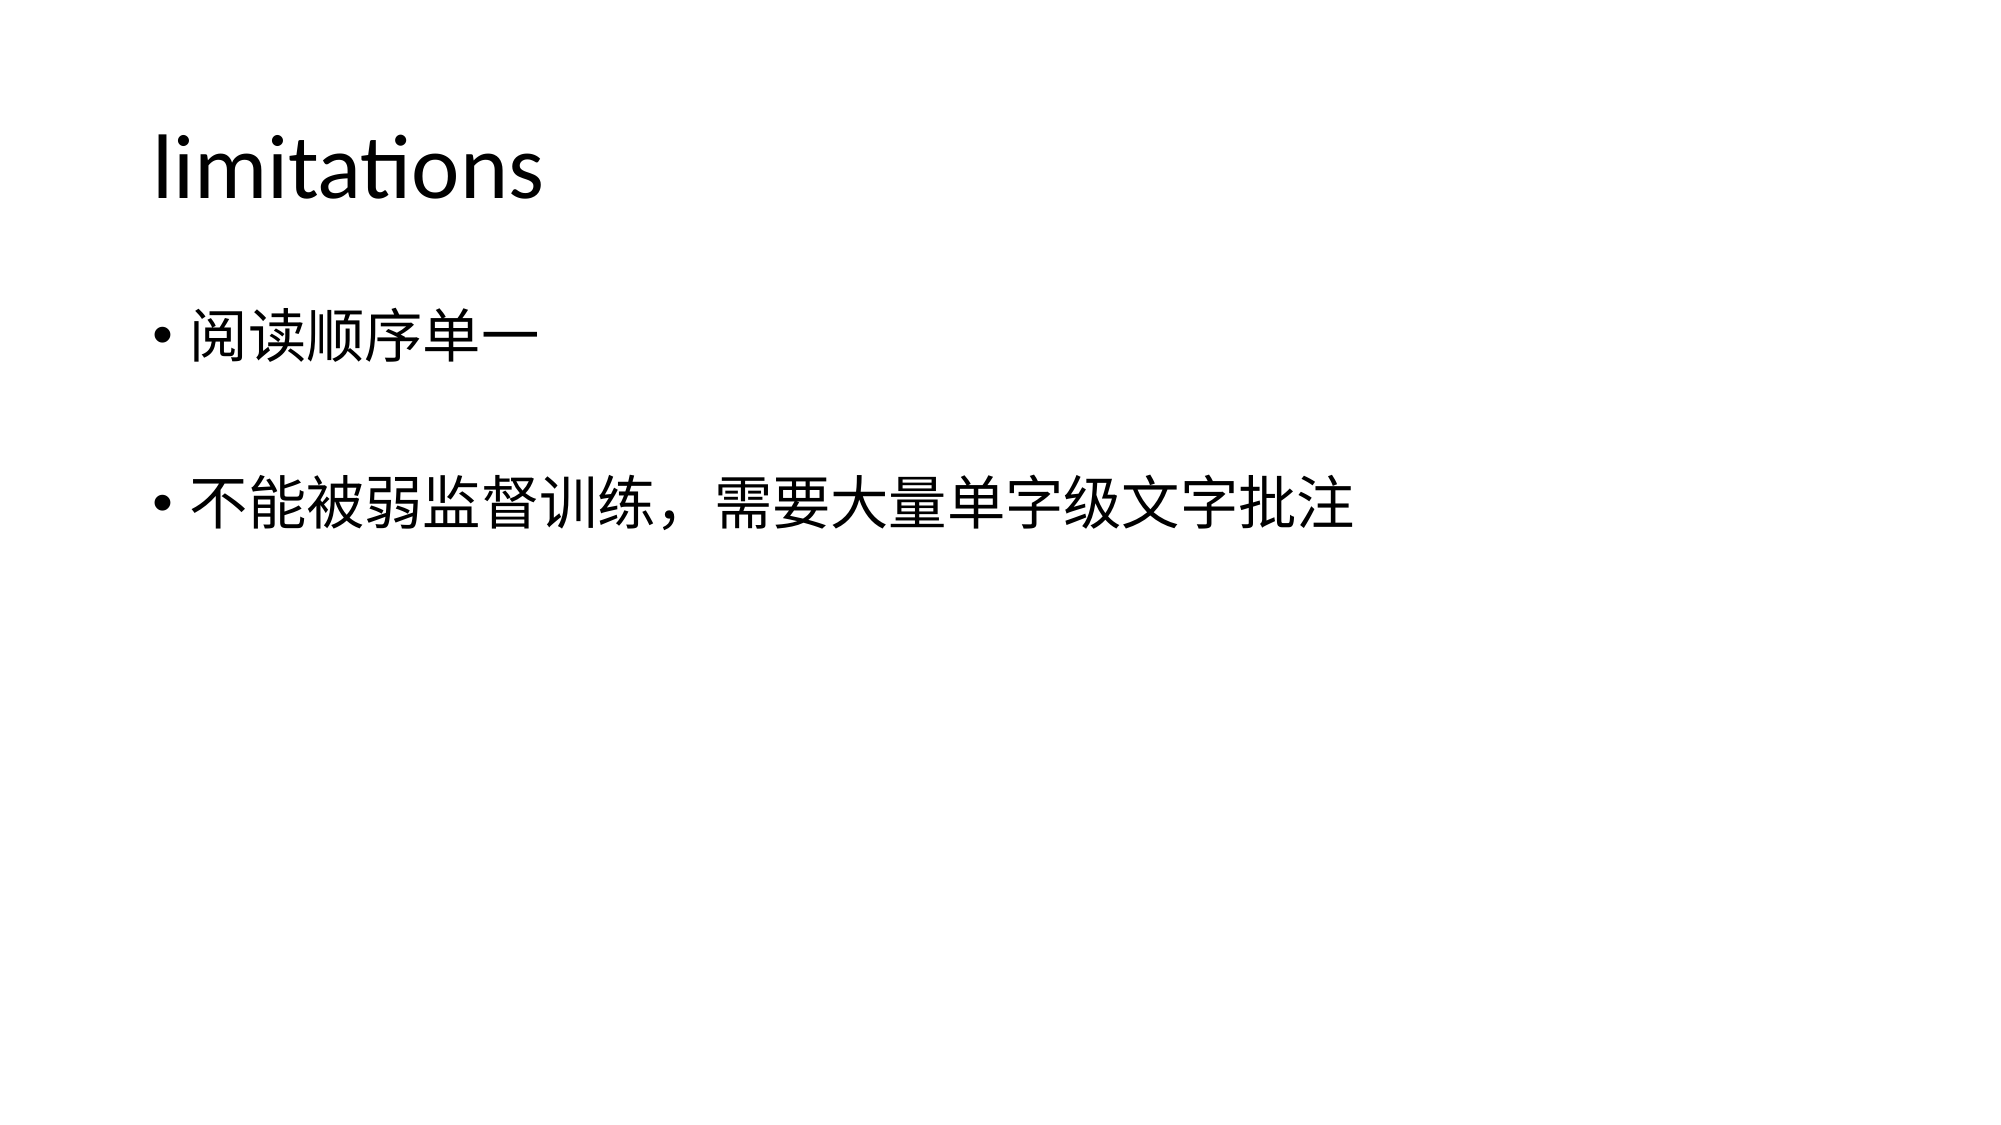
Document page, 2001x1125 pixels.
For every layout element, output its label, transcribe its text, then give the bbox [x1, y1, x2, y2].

title limitations [137, 59, 1863, 278]
list 阅读顺序单一 不能被弱监督训练，需要大量单字级文字批注 [137, 299, 1863, 1014]
